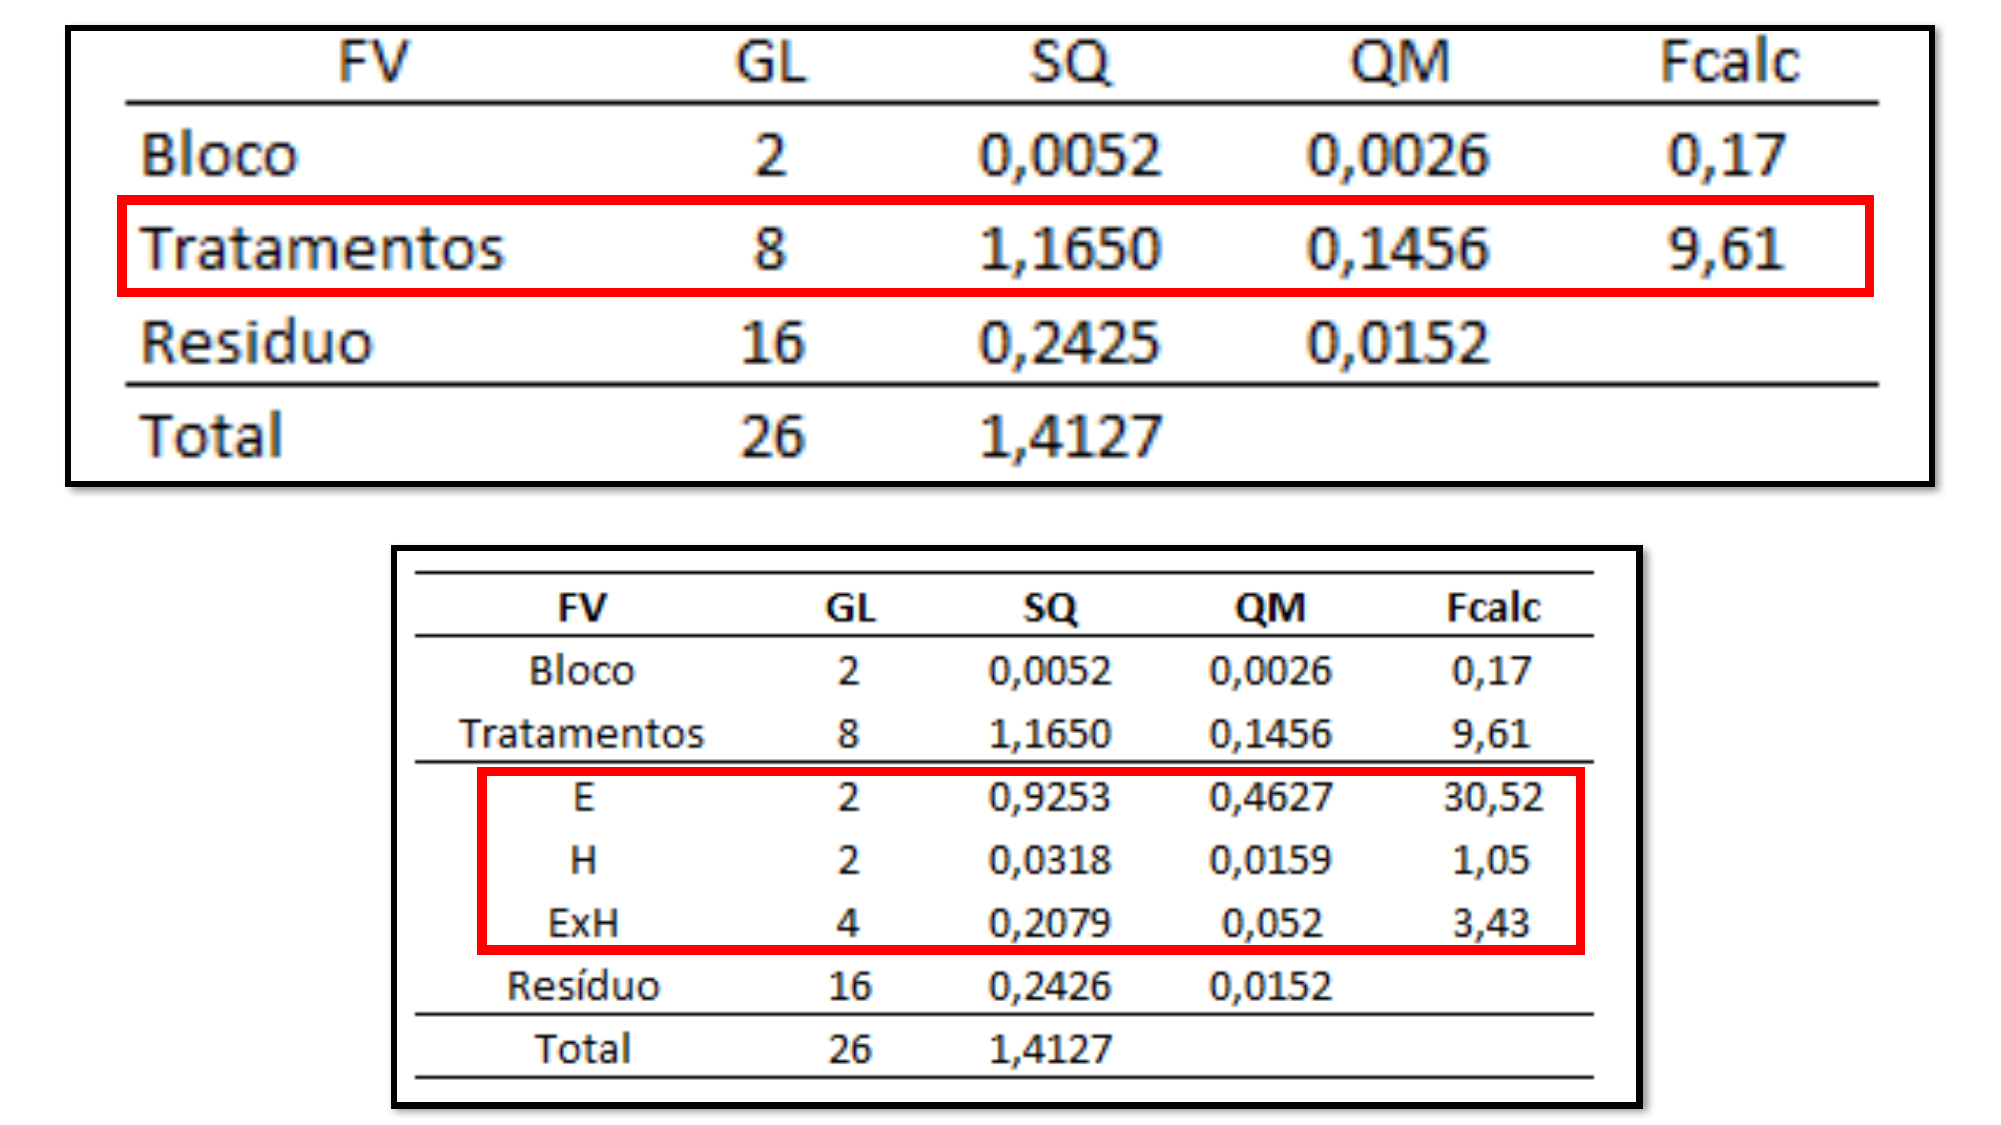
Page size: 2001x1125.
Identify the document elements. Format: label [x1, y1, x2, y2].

picture [396, 551, 1637, 1103]
picture [71, 30, 1929, 481]
